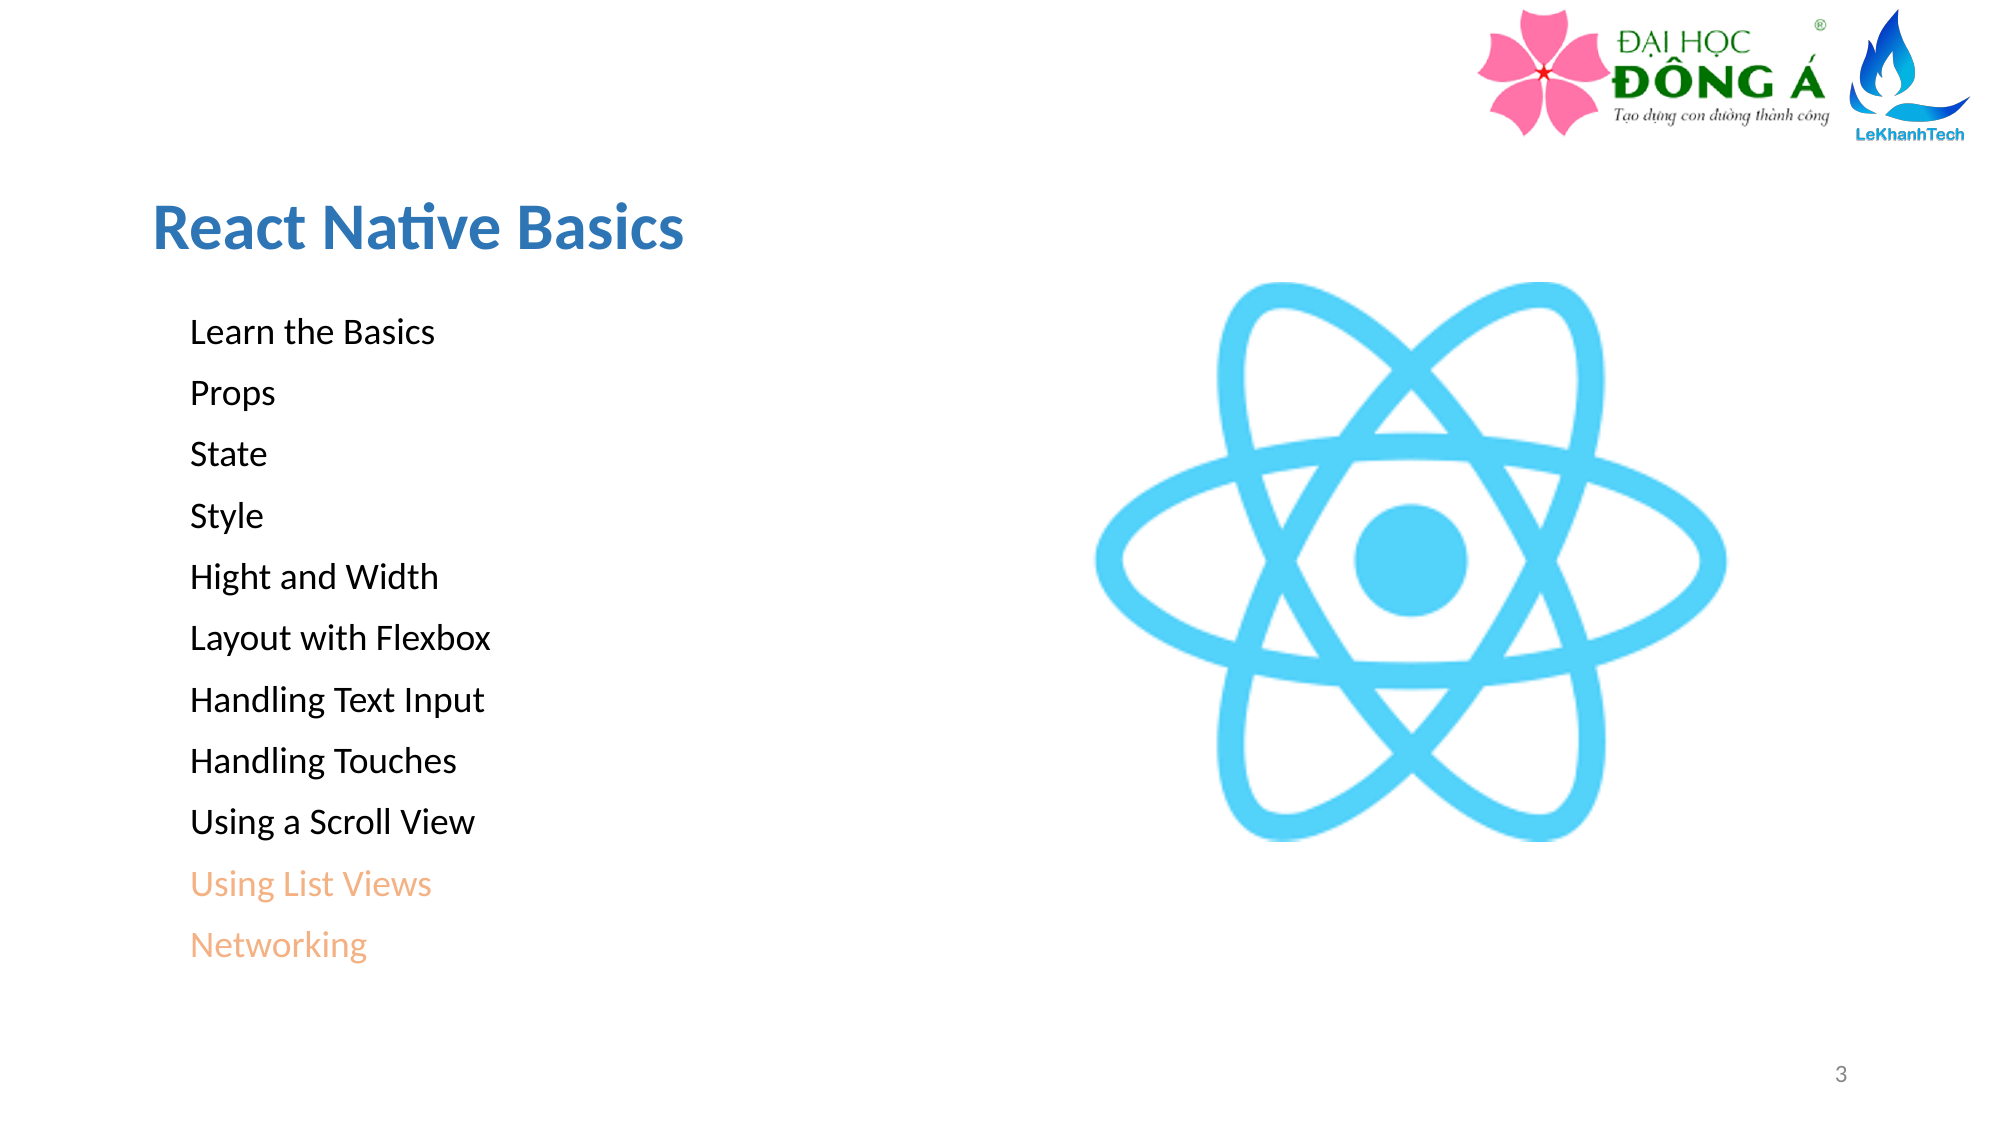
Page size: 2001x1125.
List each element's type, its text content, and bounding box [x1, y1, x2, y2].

picture [1089, 282, 1736, 843]
slide_number 3 [1412, 1042, 1863, 1103]
title React Native Basics [137, 96, 783, 272]
picture [1465, 5, 1980, 144]
list Learn the Basics Props State Style Hight and Width Layout with Flexbox Handling Text Input Handling Touches Using a Scroll View Using List Views Networking [137, 304, 783, 1010]
